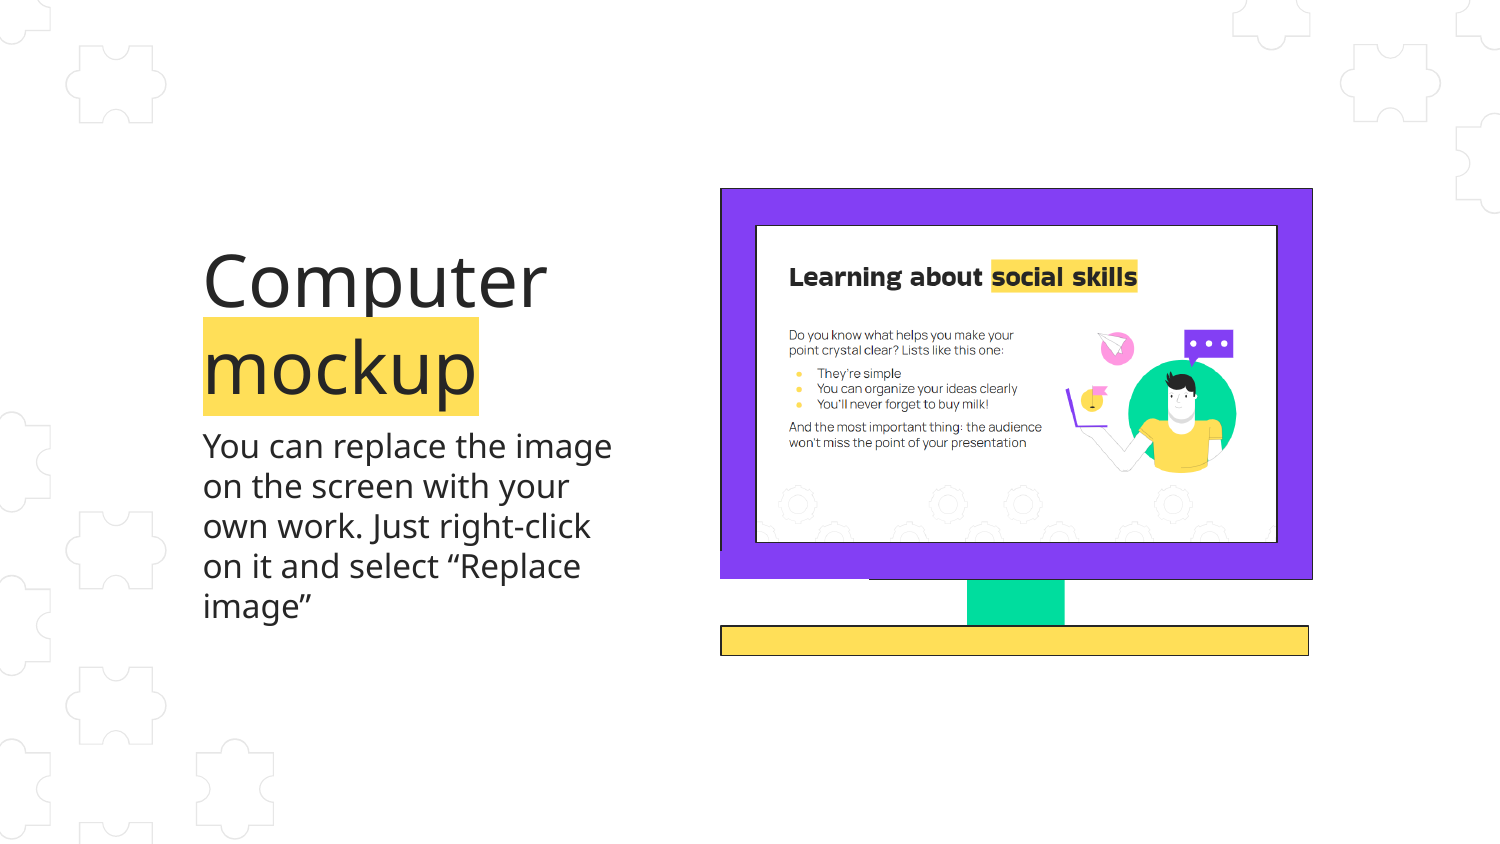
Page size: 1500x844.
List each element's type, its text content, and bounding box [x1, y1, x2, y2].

picture [756, 225, 1277, 542]
subtitle You can replace the image on the screen with your own work. Just right-click on it and select “Replace image” [187, 410, 651, 612]
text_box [720, 187, 1313, 656]
title Computer mockup [187, 232, 651, 410]
